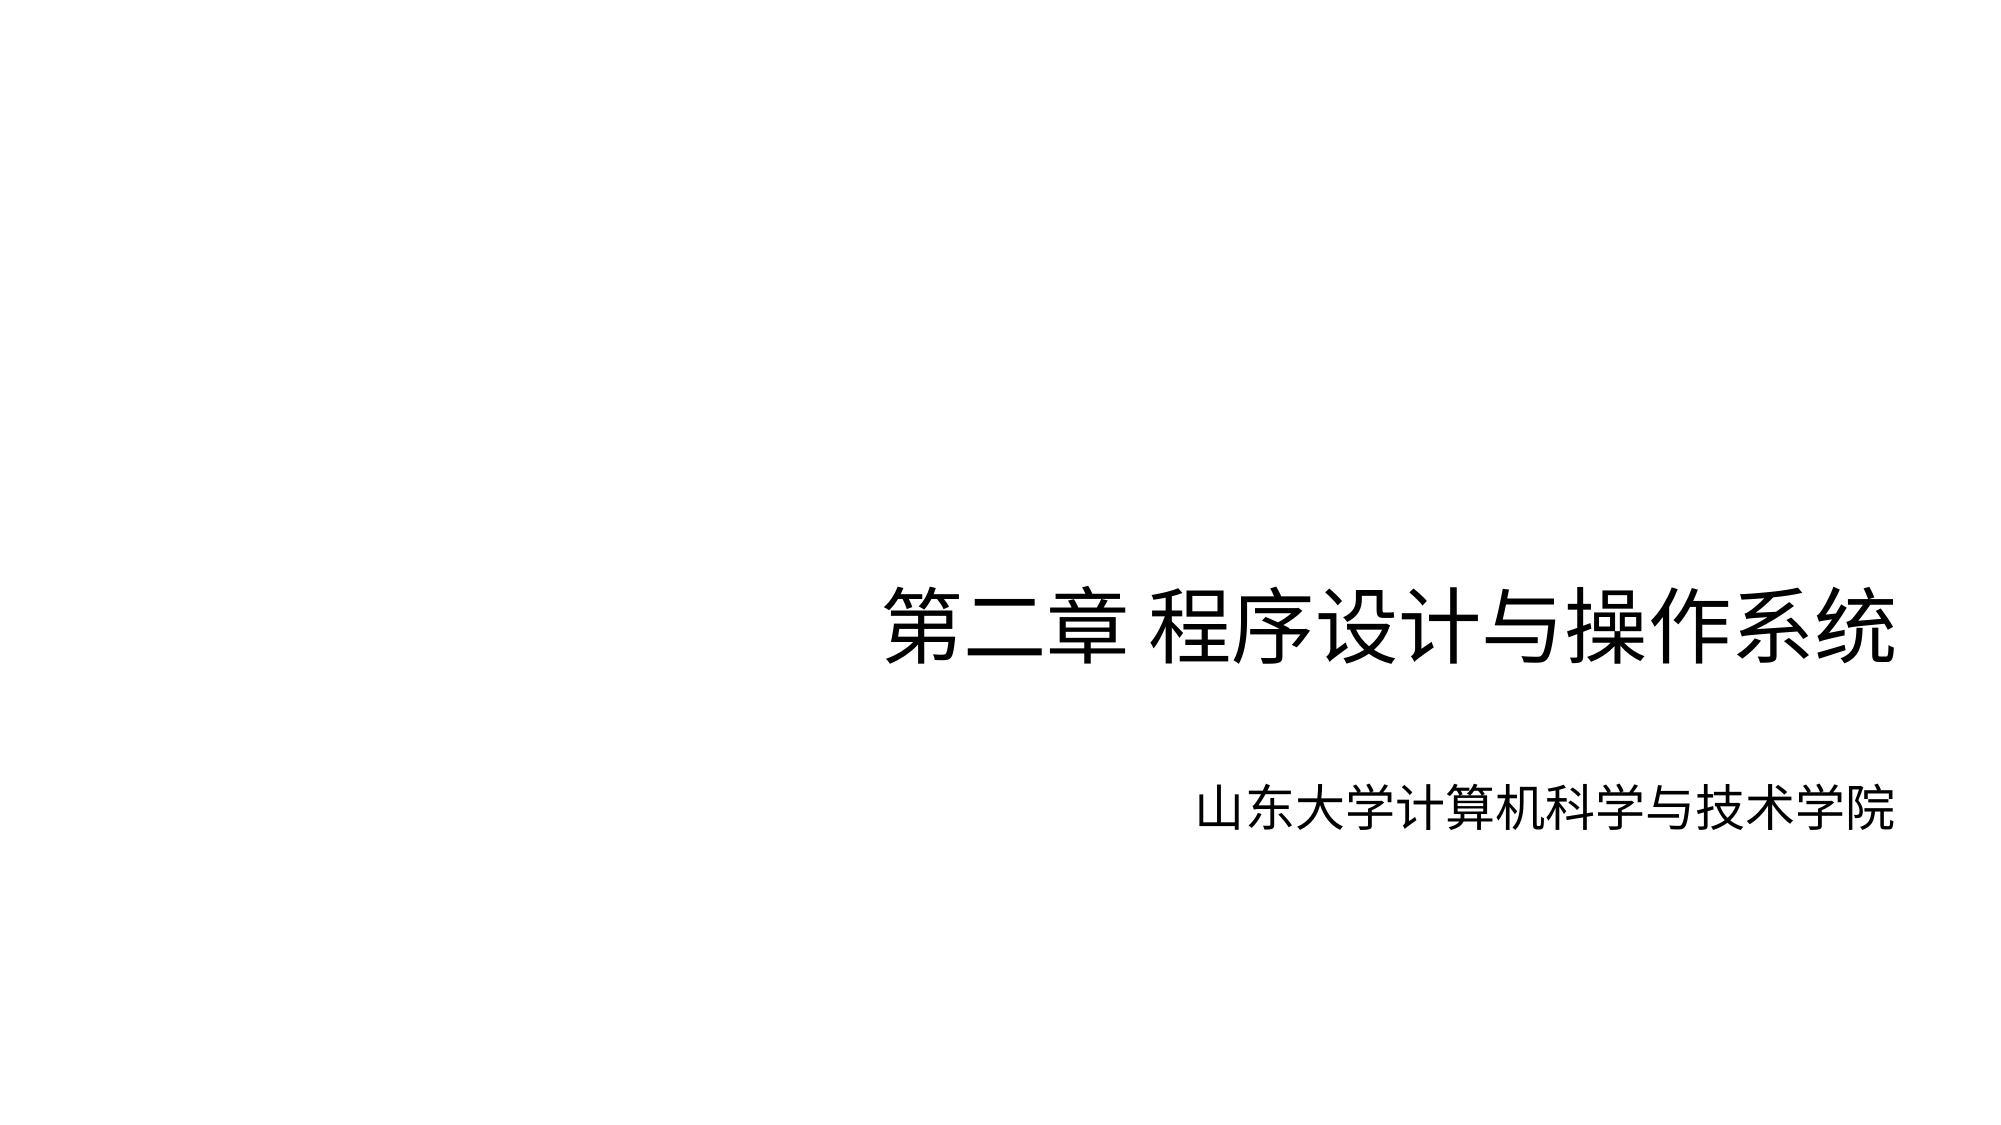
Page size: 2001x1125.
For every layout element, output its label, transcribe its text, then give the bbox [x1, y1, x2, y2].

subtitle 山东大学计算机科学与技术学院 [509, 738, 1910, 866]
title 第二章 程序设计与操作系统 [495, 538, 1914, 710]
